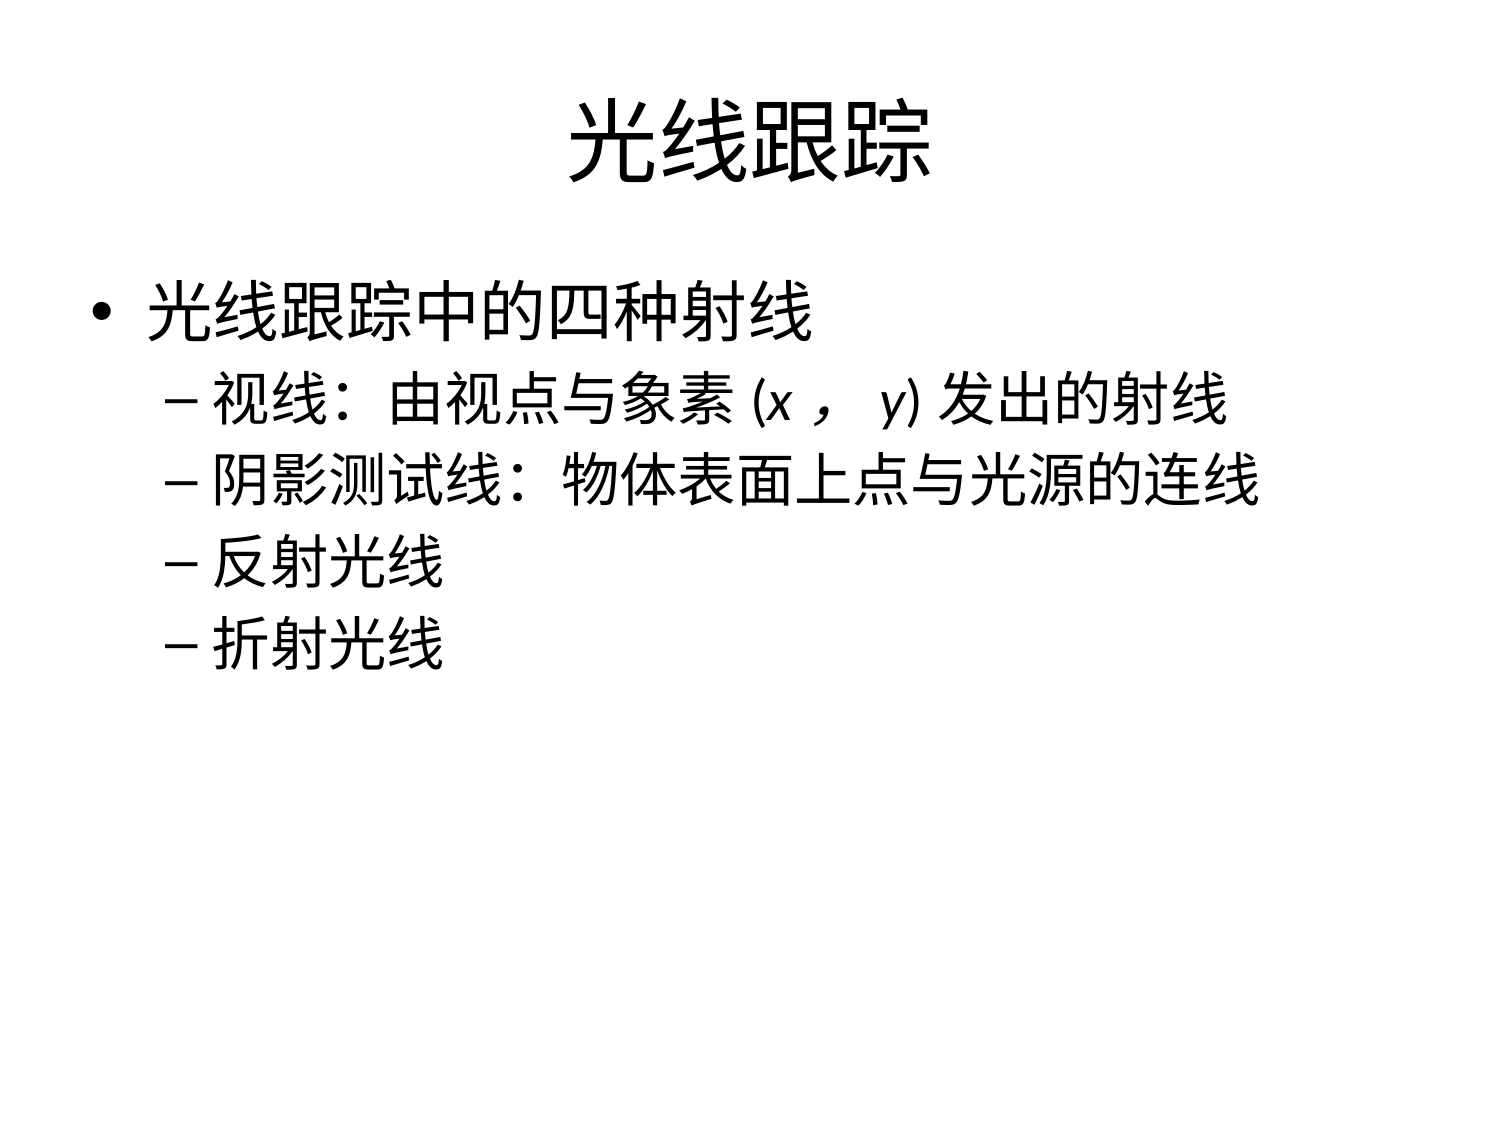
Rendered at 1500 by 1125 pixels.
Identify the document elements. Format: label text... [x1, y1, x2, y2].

title 光线跟踪 [75, 45, 1425, 233]
list 光线跟踪中的四种射线 视线：由视点与象素(x，y)发出的射线 阴影测试线：物体表面上点与光源的连线 反射光线 折射光线 [75, 262, 1425, 1005]
